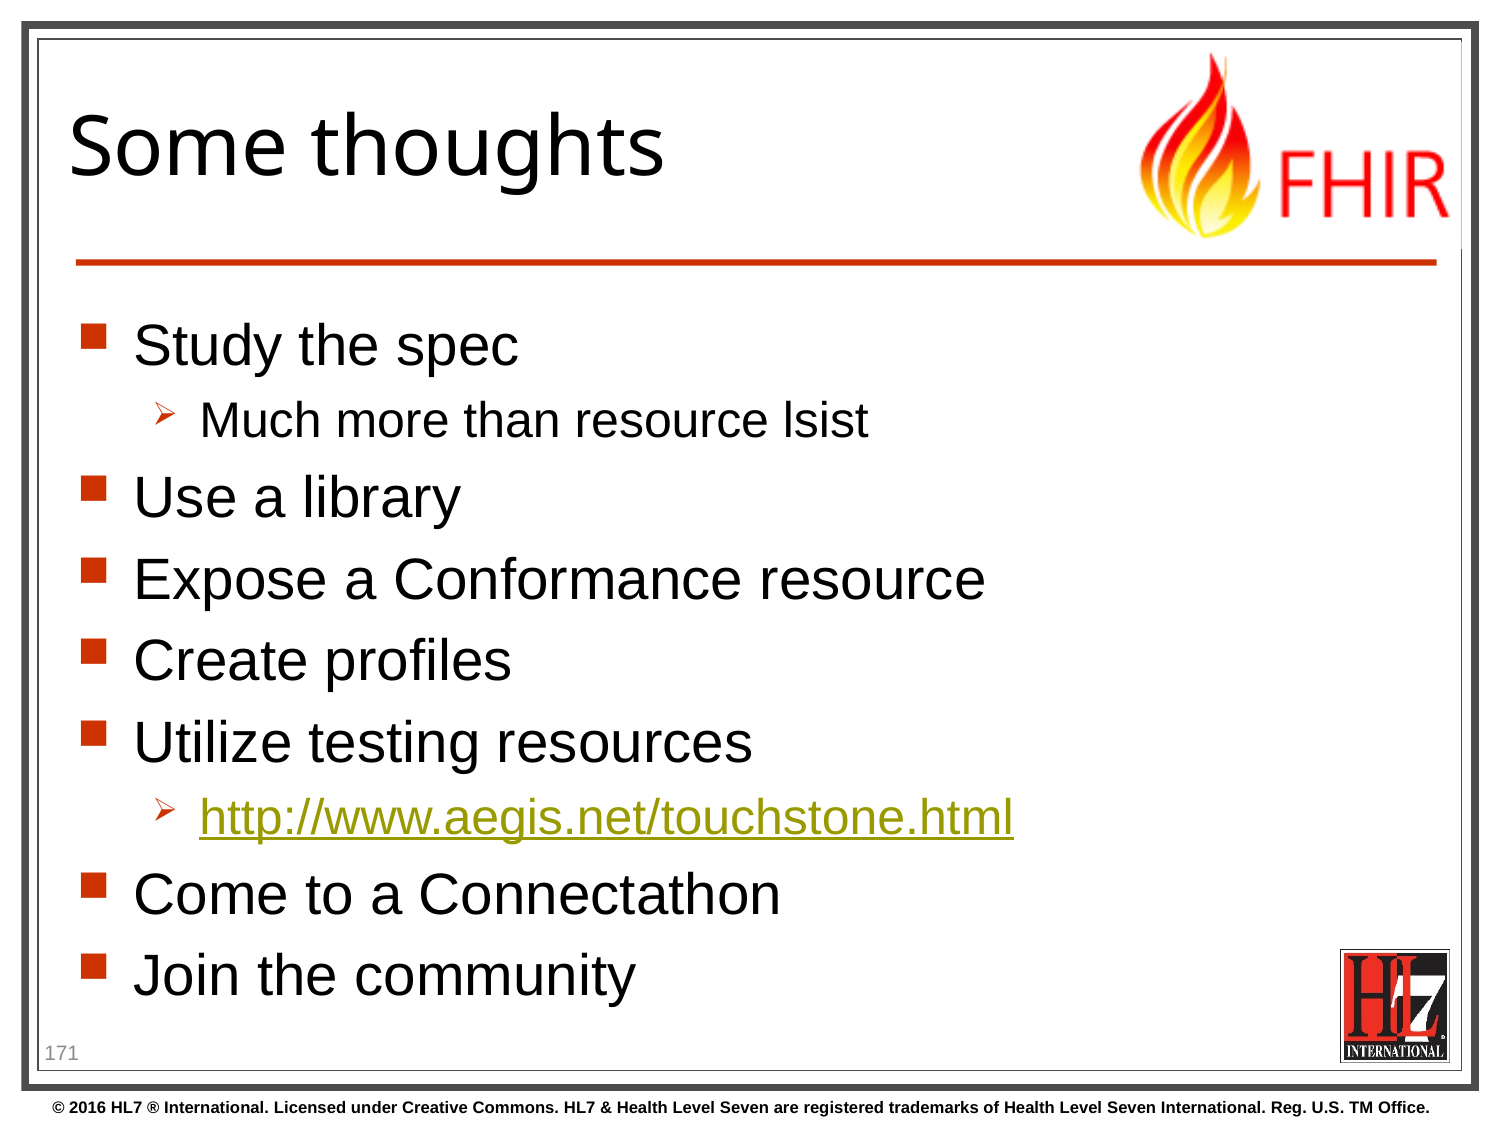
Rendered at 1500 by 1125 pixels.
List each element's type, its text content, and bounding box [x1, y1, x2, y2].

title Some thoughts [53, 54, 1128, 249]
list Study the spec Much more than resource lsist Use a library Expose a Conformance resource Create profiles Utilize testing resources http://www.aegis.net/touchstone.html Come to a Connectathon Join the community [62, 299, 1388, 1047]
slide_number 171 [29, 1034, 148, 1071]
picture [1340, 949, 1450, 1063]
picture [1128, 42, 1462, 249]
